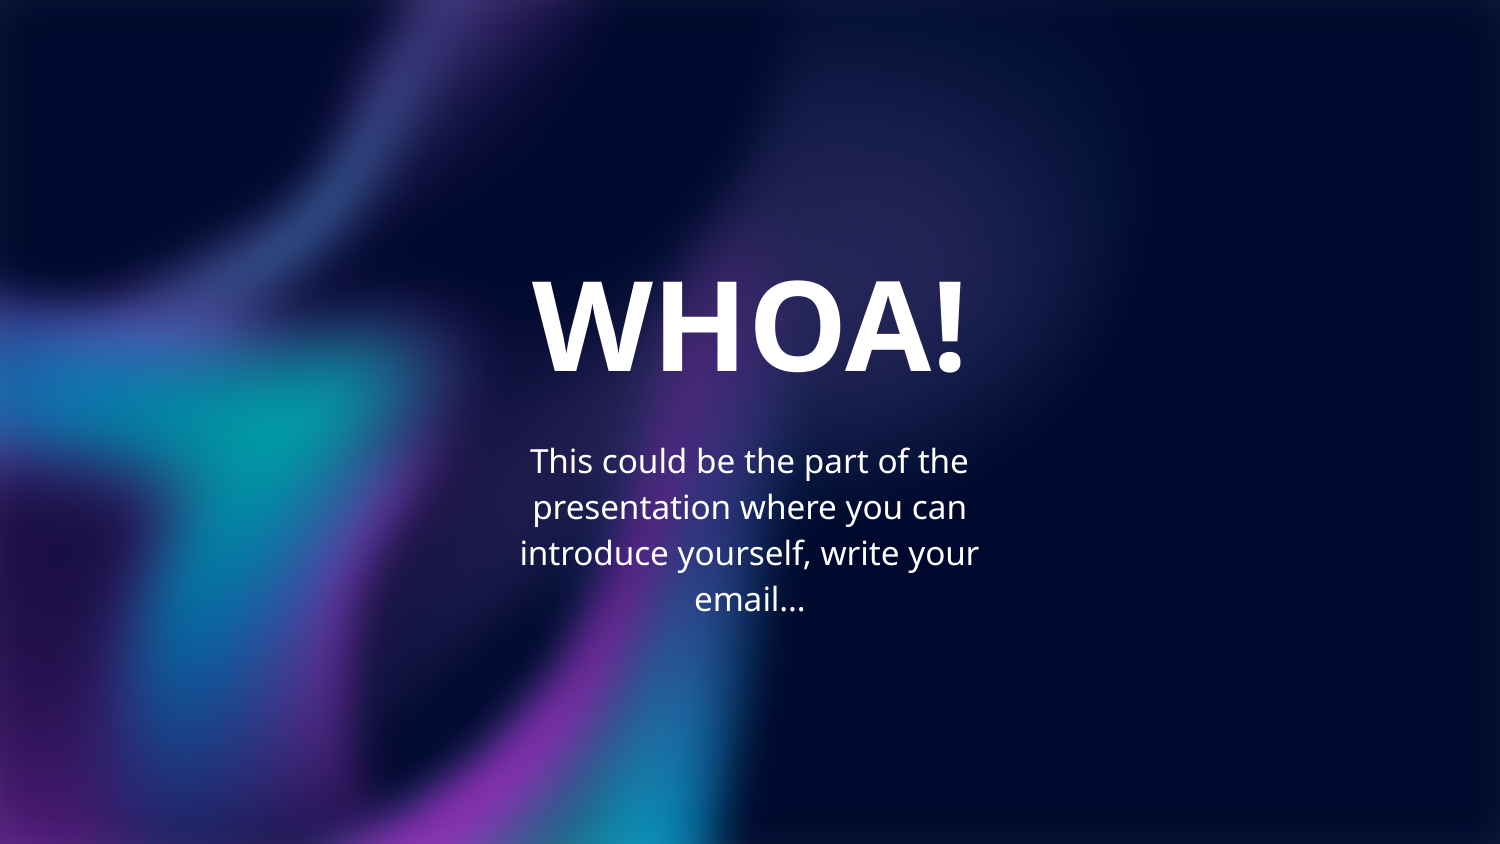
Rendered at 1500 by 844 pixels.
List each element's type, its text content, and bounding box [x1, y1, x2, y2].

list This could be the part of the presentation where you can introduce yourself, write your email… [464, 434, 1036, 571]
picture [0, 0, 1500, 844]
title WHOA! [519, 272, 981, 397]
